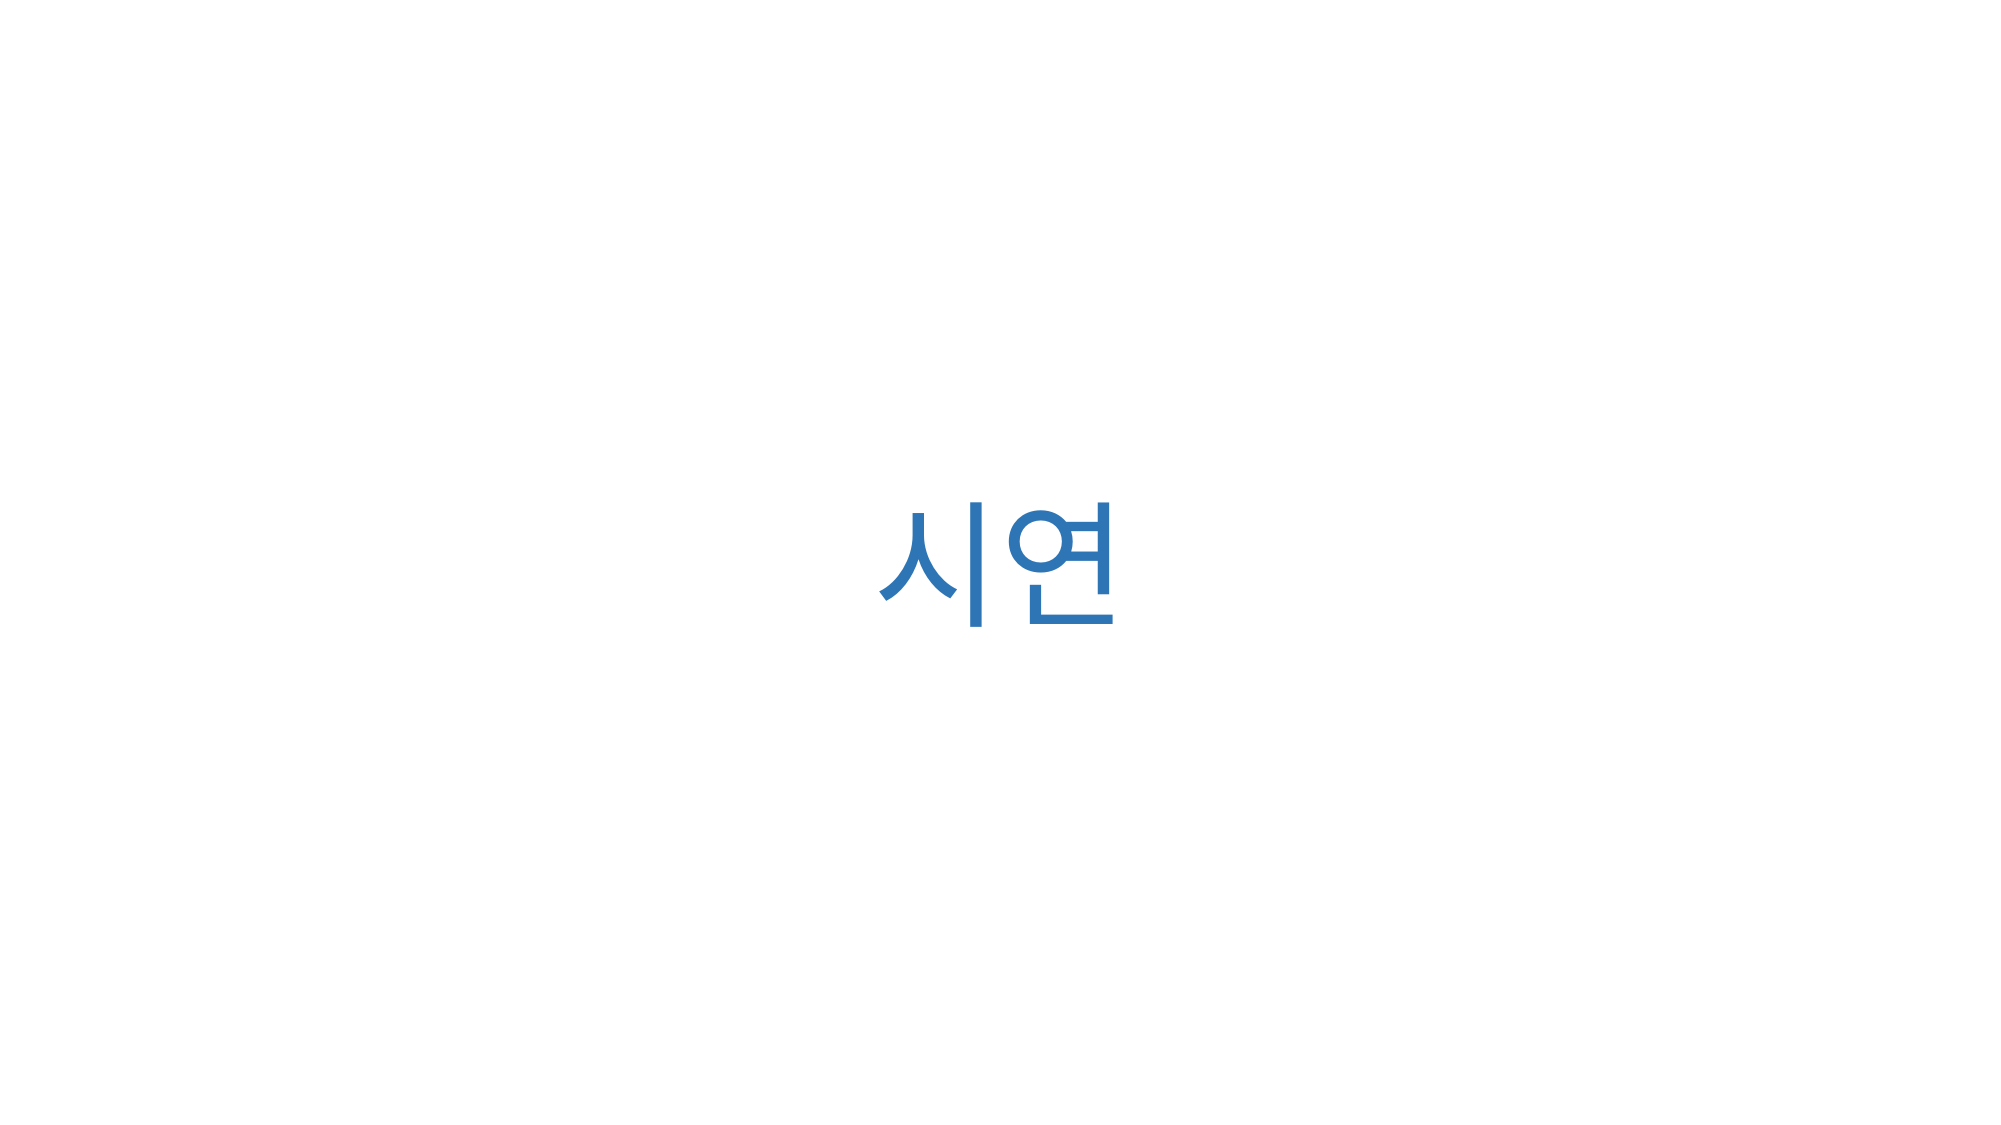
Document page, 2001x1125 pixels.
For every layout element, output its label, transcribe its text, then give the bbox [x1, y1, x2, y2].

text_box 시연 [858, 471, 1142, 652]
